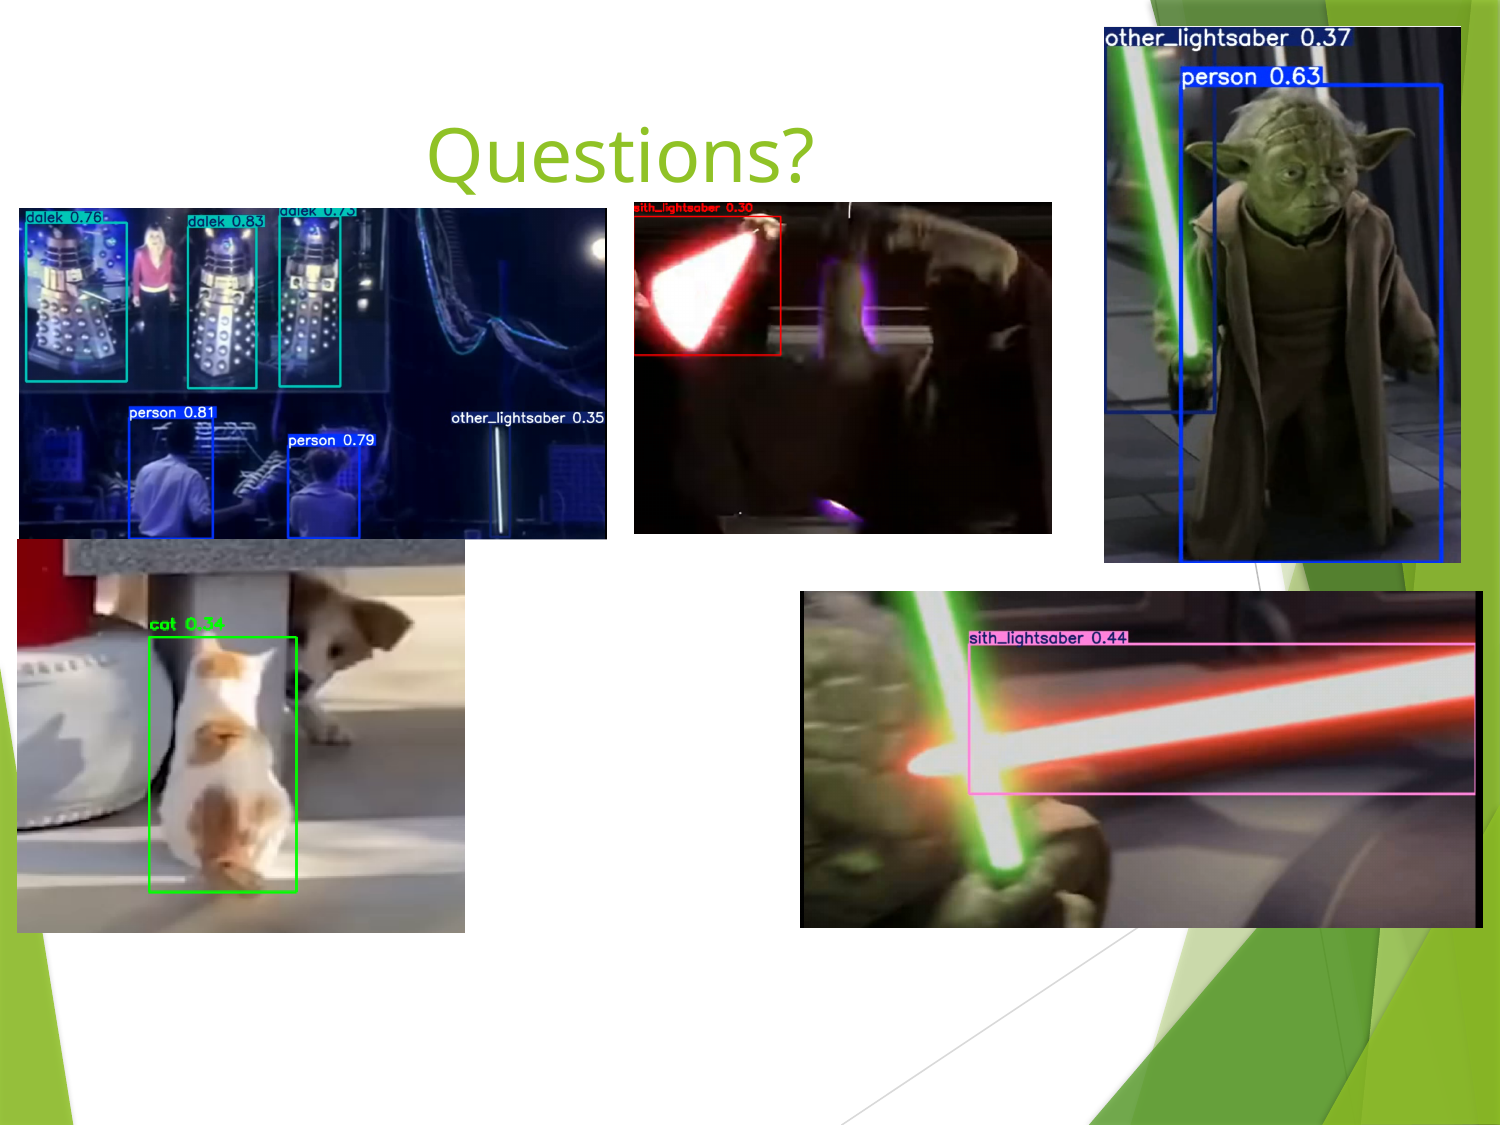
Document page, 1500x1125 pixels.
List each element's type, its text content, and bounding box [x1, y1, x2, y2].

picture [799, 590, 1483, 929]
picture [633, 202, 1052, 534]
picture [1104, 26, 1461, 563]
picture [17, 538, 466, 933]
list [18, 207, 608, 540]
title Questions? [99, 99, 1099, 317]
